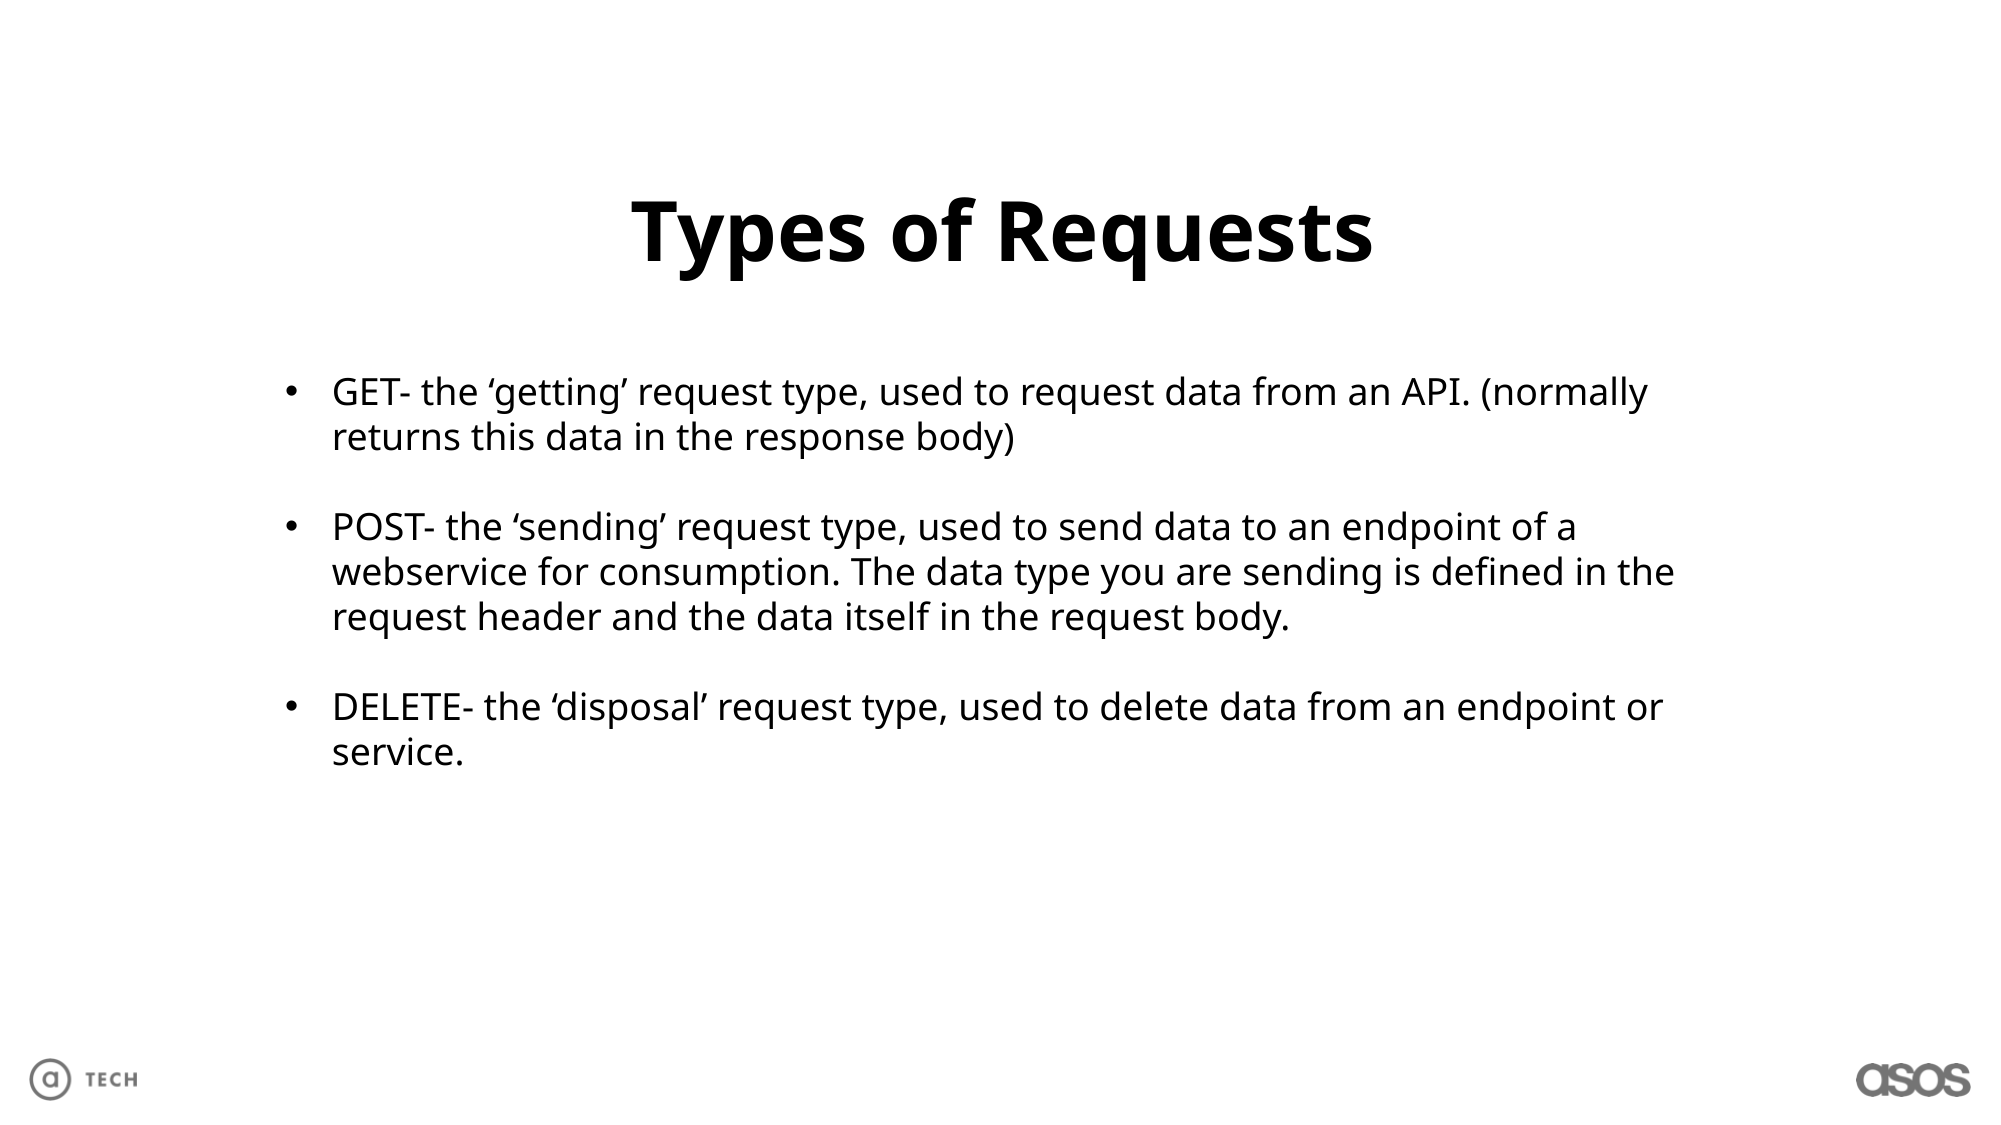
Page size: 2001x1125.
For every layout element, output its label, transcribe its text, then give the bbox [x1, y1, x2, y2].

text_box GET- the ‘getting’ request type, used to request data from an API. (normally returns this data in the response body) POST- the ‘sending’ request type, used to send data to an endpoint of a webservice for consumption. The data type you are sending is defined in the request header and the data itself in the request body. DELETE- the ‘disposal’ request type, used to delete data from an endpoint or service. [270, 360, 1737, 825]
list Types of Requests [61, 182, 1946, 299]
